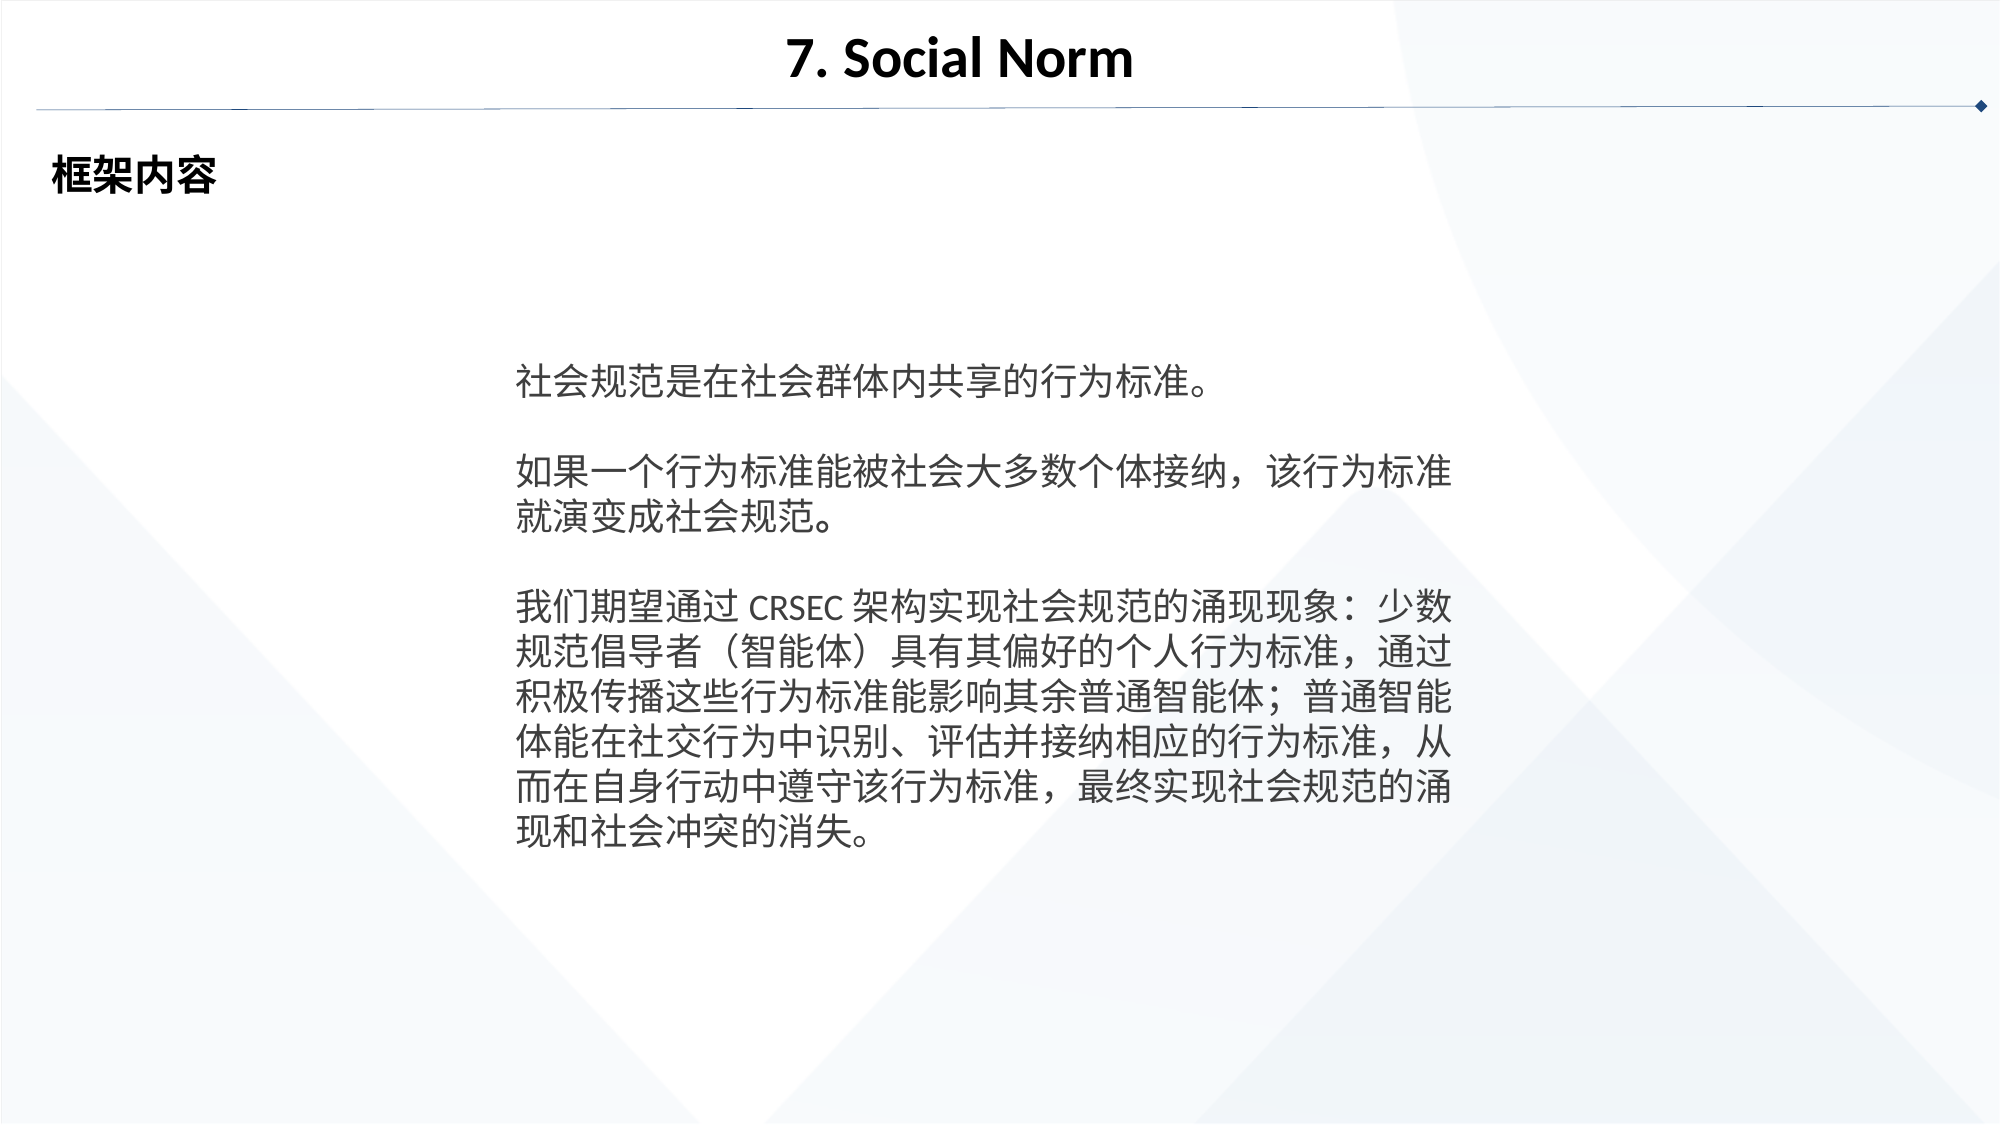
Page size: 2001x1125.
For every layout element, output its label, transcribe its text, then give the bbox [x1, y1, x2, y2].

text_box 7. Social Norm [500, 23, 1421, 94]
text_box 框架内容 [36, 141, 812, 207]
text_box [36, 106, 1982, 110]
text_box 社会规范是在社会群体内共享的行为标准。 如果一个行为标准能被社会大多数个体接纳，该行为标准就演变成社会规范。 我们期望通过CRSEC架构实现社会规范的涌现现象：少数规范倡导者（智能体）具有其偏好的个人行为标准，通过积极传播这些行为标准能影响其余普通智能体；普通智能体能在社交行为中识别、评估并接纳相应的行为标准，从而在自身行动中遵守该行为标准，最终实现社会规范的涌现和社会冲突的消失。 [500, 350, 1501, 906]
picture [0, 0, 2001, 1125]
